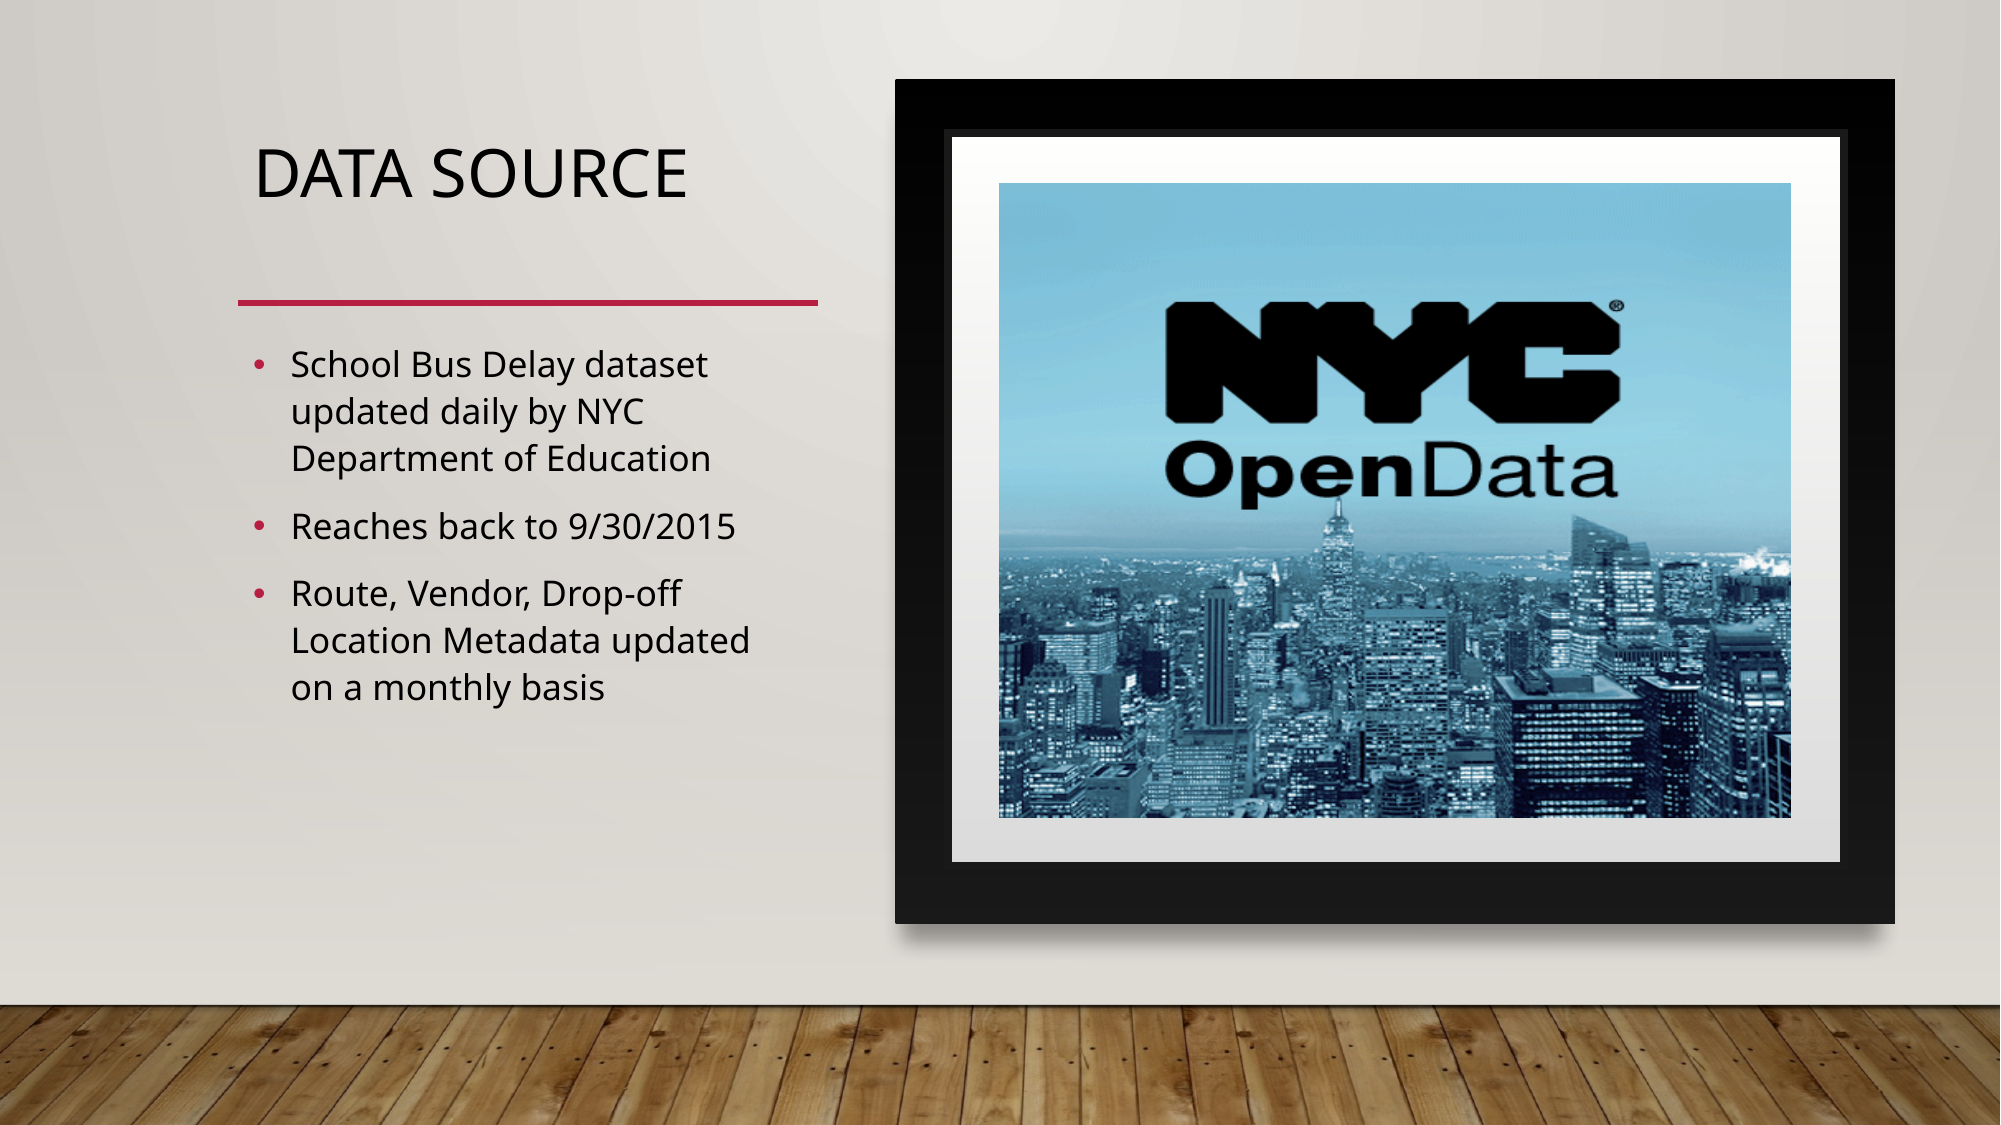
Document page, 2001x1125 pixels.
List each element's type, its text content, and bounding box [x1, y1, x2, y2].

list School Bus Delay dataset updated daily by NYC Department of Education Reaches back to 9/30/2015 Route, Vendor, Drop-off Location Metadata updated on a monthly basis [238, 330, 817, 897]
picture [999, 182, 1791, 818]
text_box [895, 78, 1896, 924]
text_box [0, 0, 2000, 330]
text_box [0, 330, 2000, 1004]
title Data source [238, 131, 818, 302]
picture [0, 1006, 2000, 1125]
